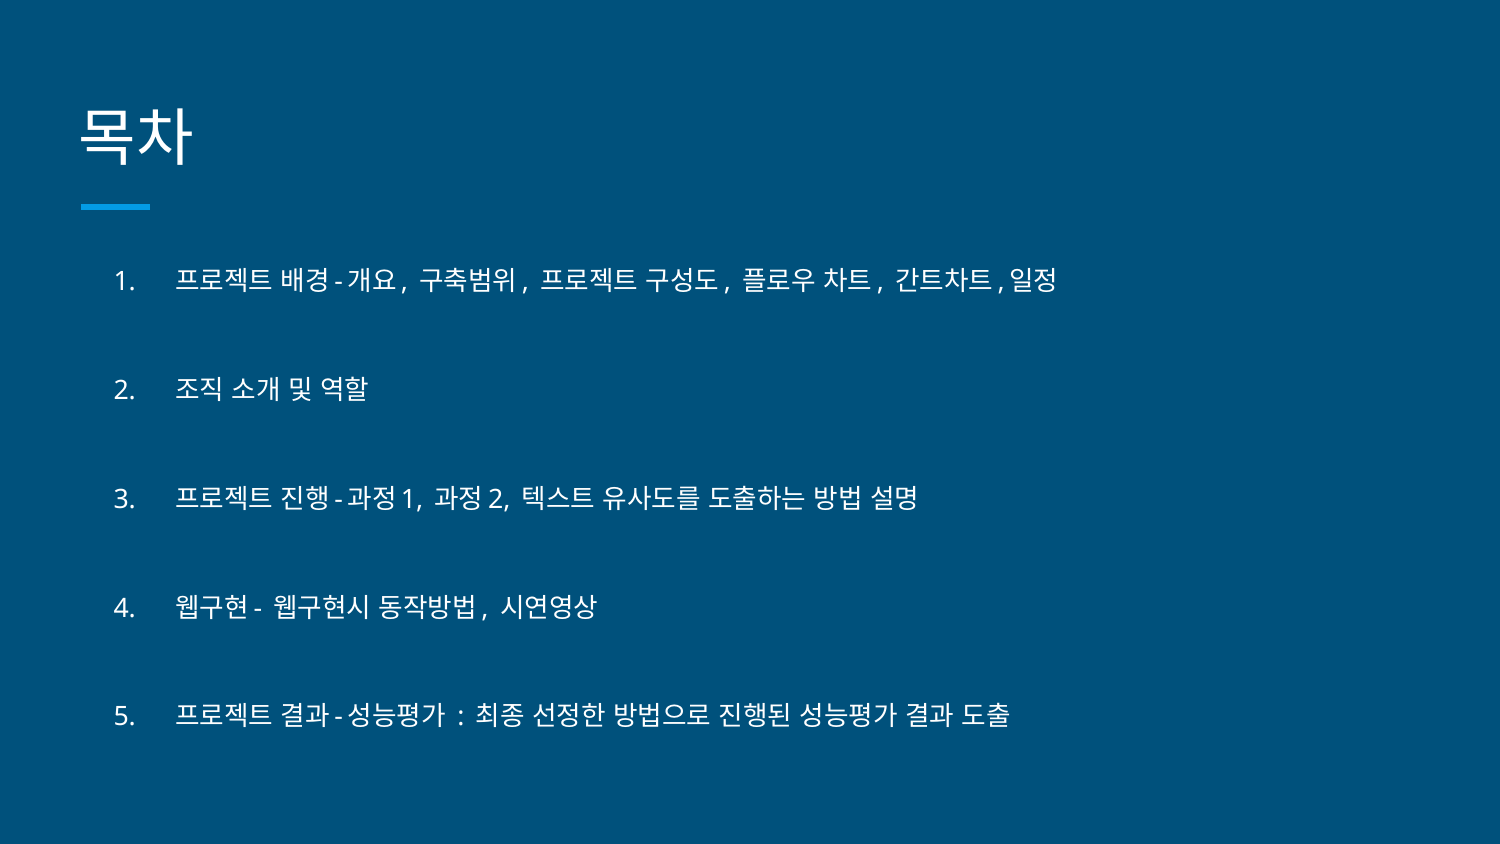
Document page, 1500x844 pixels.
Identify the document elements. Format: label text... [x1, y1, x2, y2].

list 프로젝트 배경-개요, 구축범위, 프로젝트 구성도, 플로우 차트, 간트차트,일정 조직 소개 및 역할 프로젝트 진행-과정1, 과정2, 텍스트 유사도를 도출하는 방법 설명 웹구현- 웹구현시 동작방법, 시연영상 프로젝트 결과-성능평가 : 최종 선정한 방법으로 진행된 성능평가 결과 도출 [63, 244, 1437, 750]
title 목차 [63, 75, 1437, 188]
